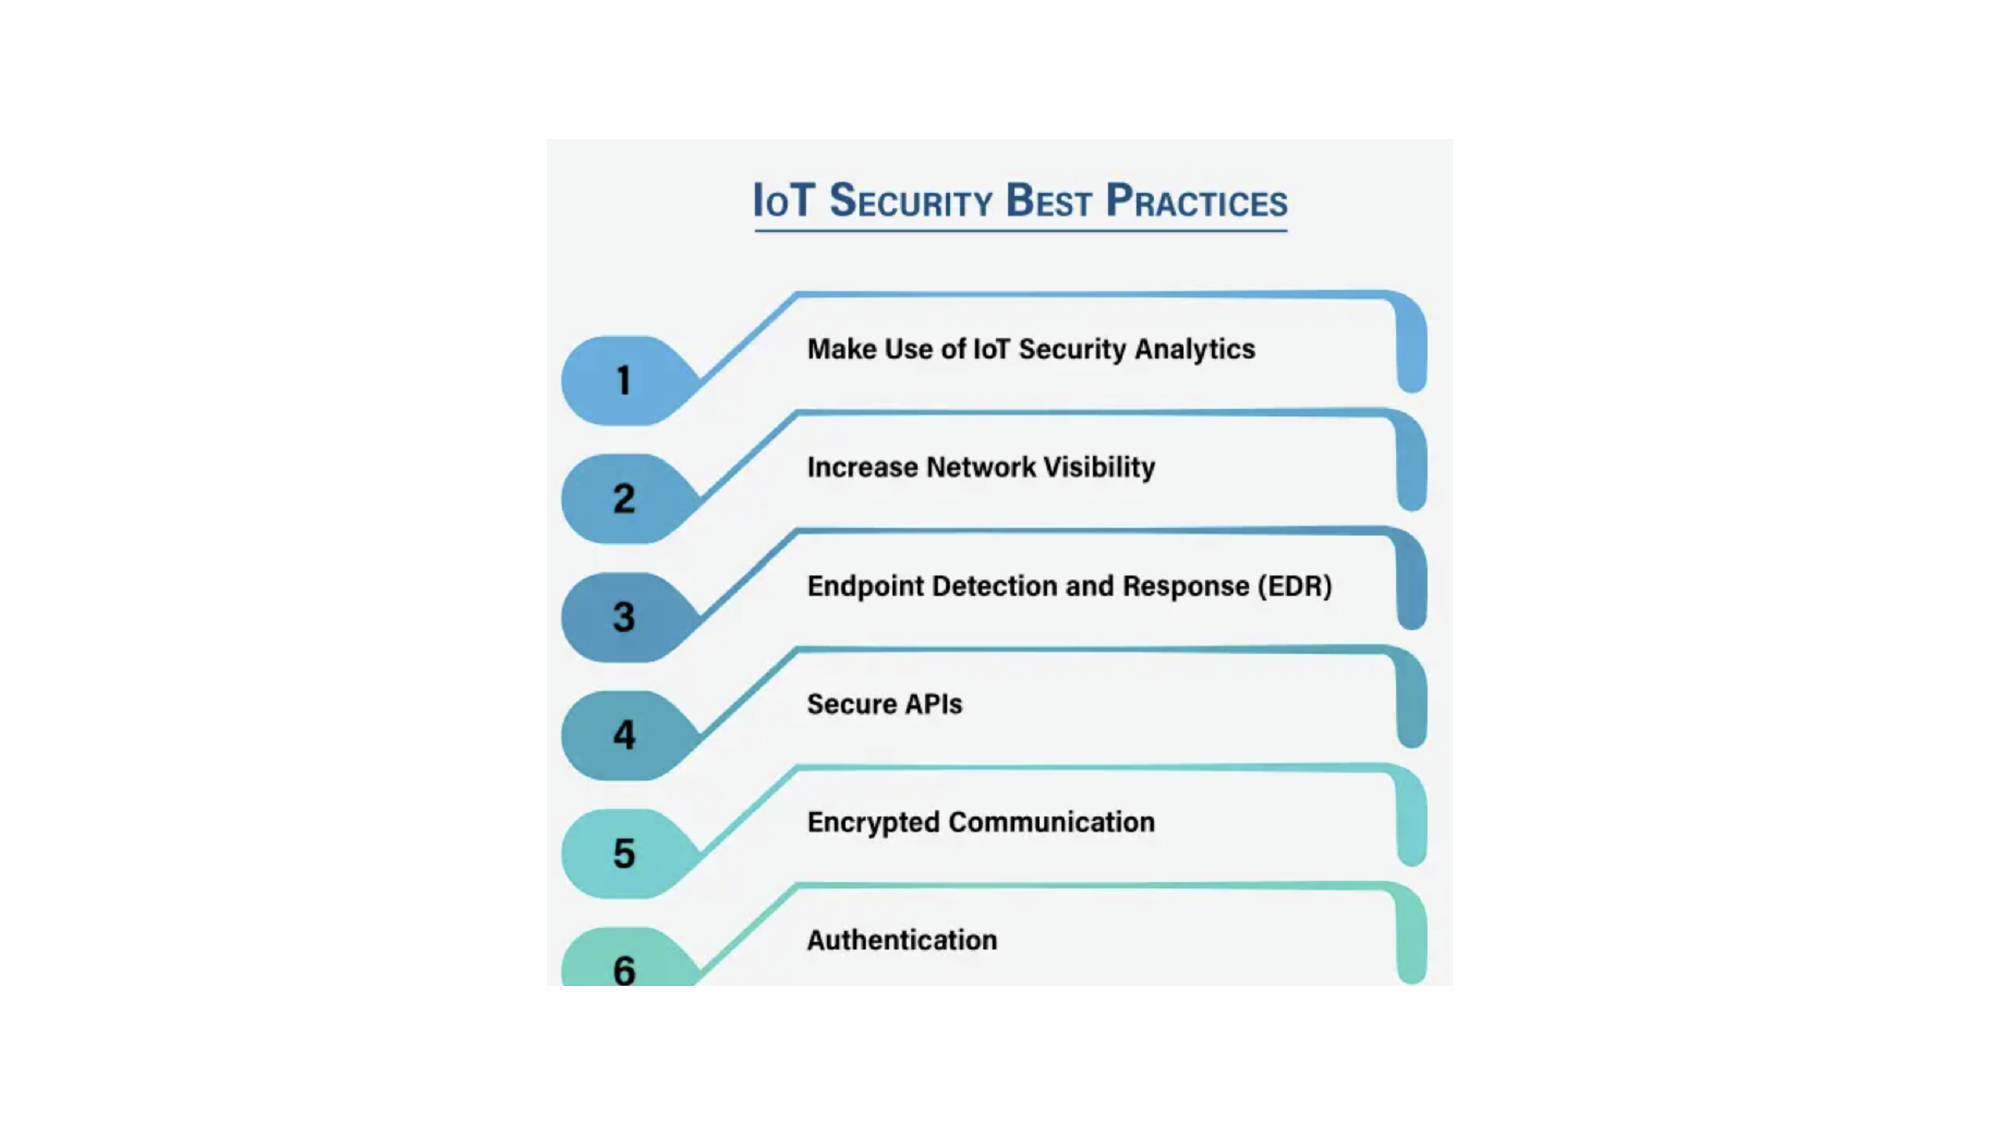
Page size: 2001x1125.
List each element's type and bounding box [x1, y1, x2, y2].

picture [547, 139, 1453, 986]
